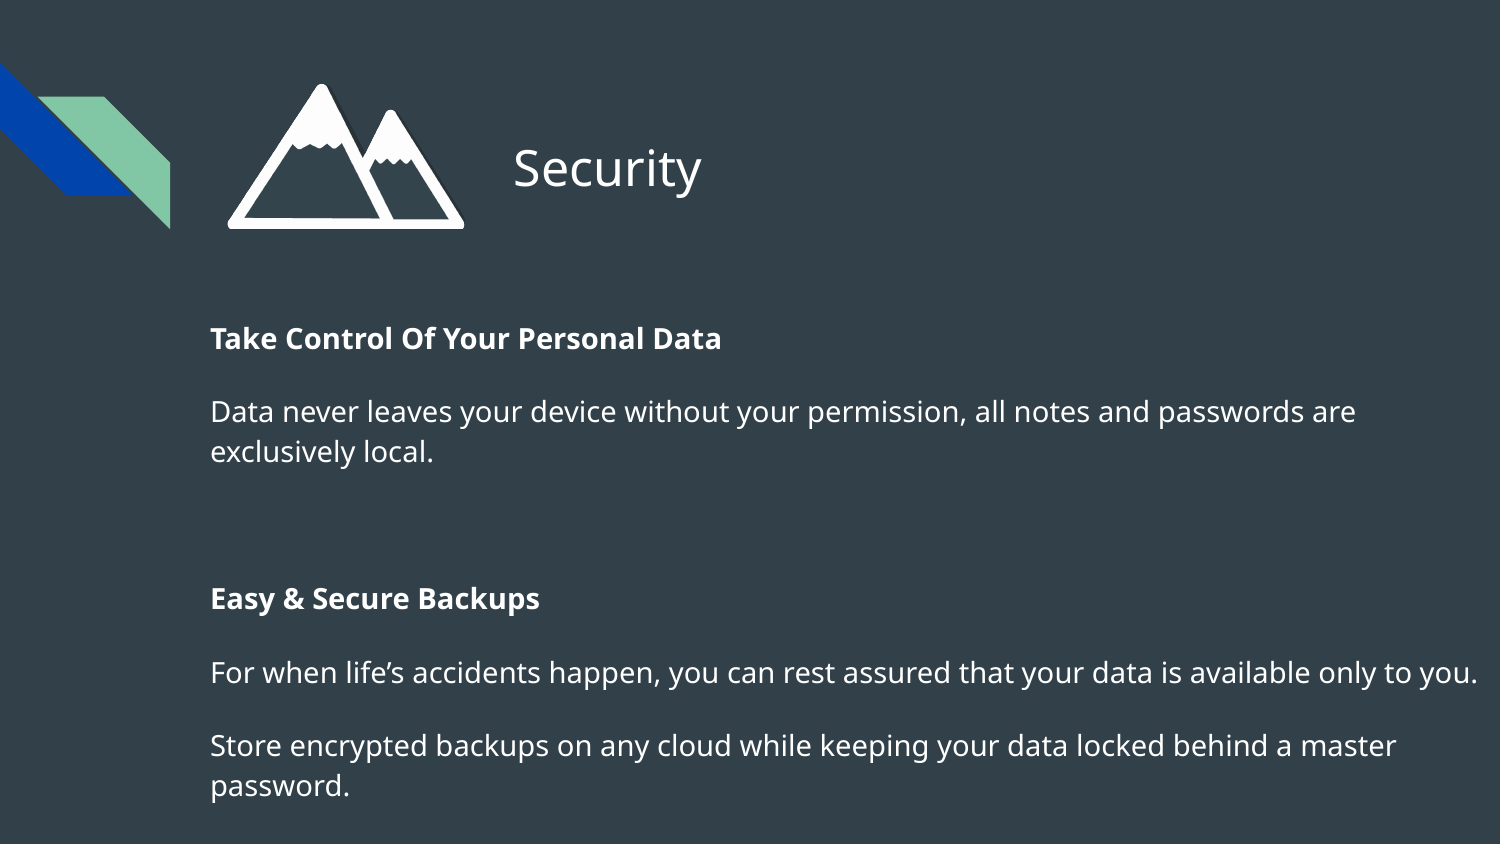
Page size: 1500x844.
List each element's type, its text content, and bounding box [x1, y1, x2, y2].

picture [184, 63, 506, 260]
list Take Control Of Your Personal Data Data never leaves your device without your permission, all notes and passwords are exclusively local. Easy & Secure Backups For when life’s accidents happen, you can rest assured that your data is available only to you. Store encrypted backups on any cloud while keeping your data locked behind a master password. [195, 299, 1500, 844]
title Security [510, 121, 1423, 211]
